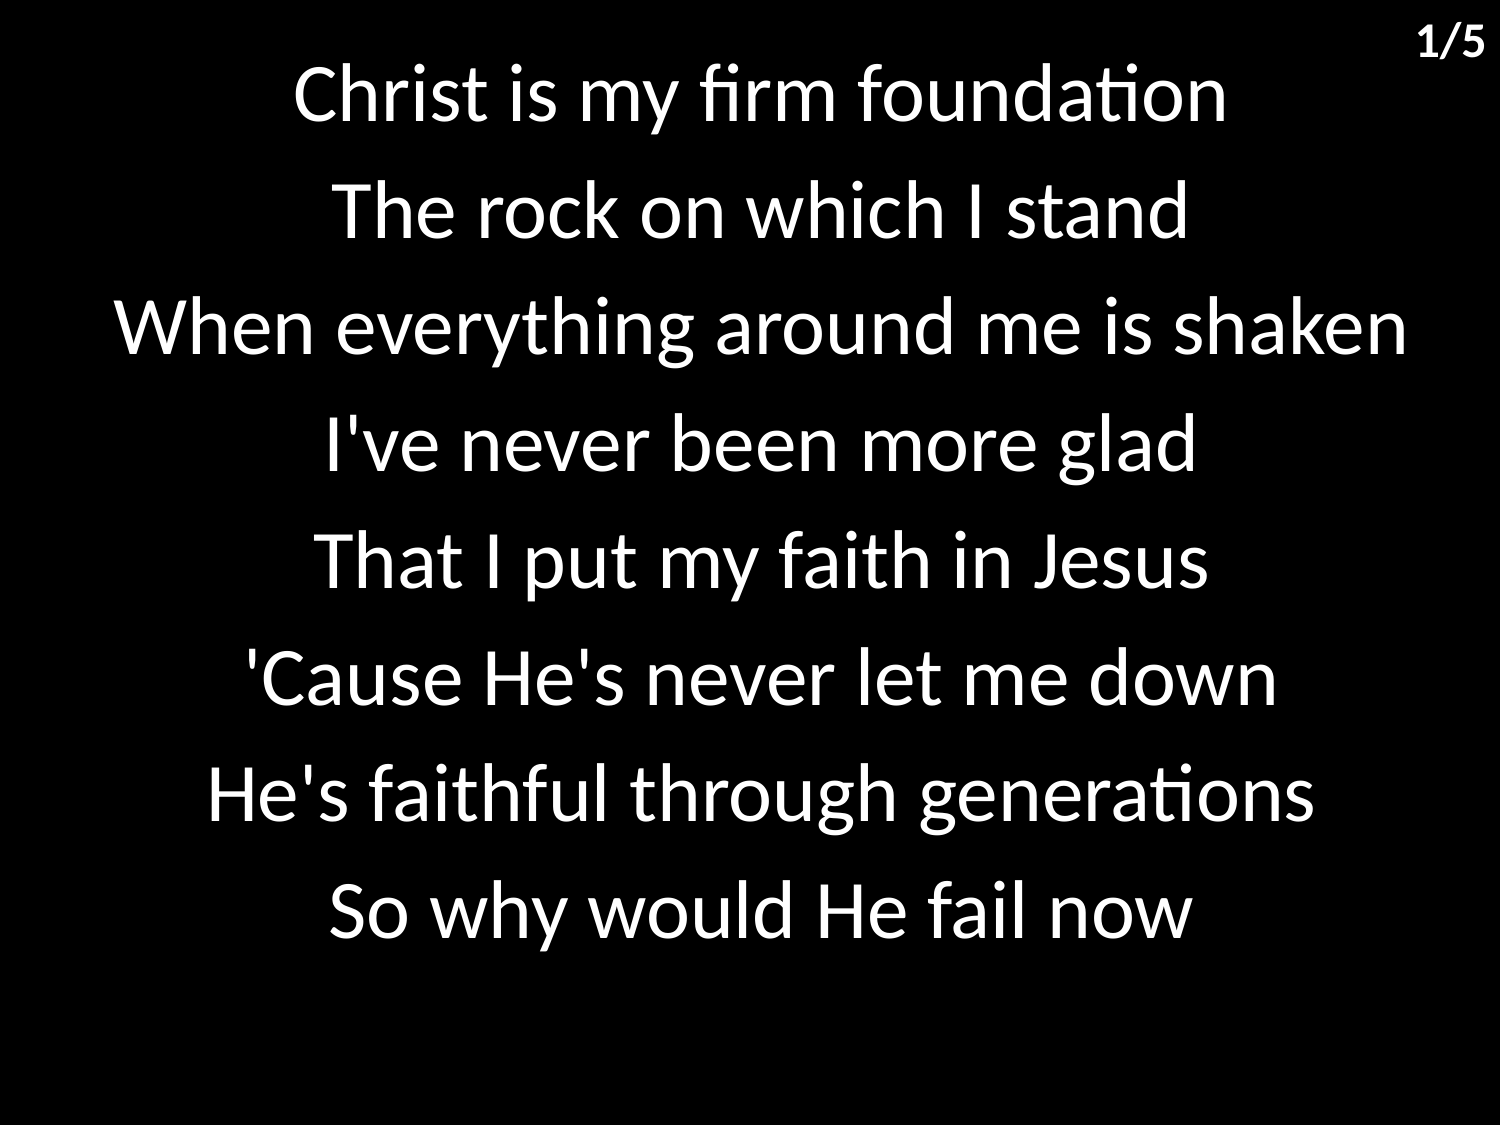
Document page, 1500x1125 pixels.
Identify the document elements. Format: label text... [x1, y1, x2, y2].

text_box 1/5 [1399, 0, 1500, 75]
subtitle Christ is my firm foundation The rock on which I stand When everything around me is shaken I've never been more glad That I put my faith in Jesus 'Cause He's never let me down He's faithful through generations So why would He fail now [53, 30, 1471, 1094]
